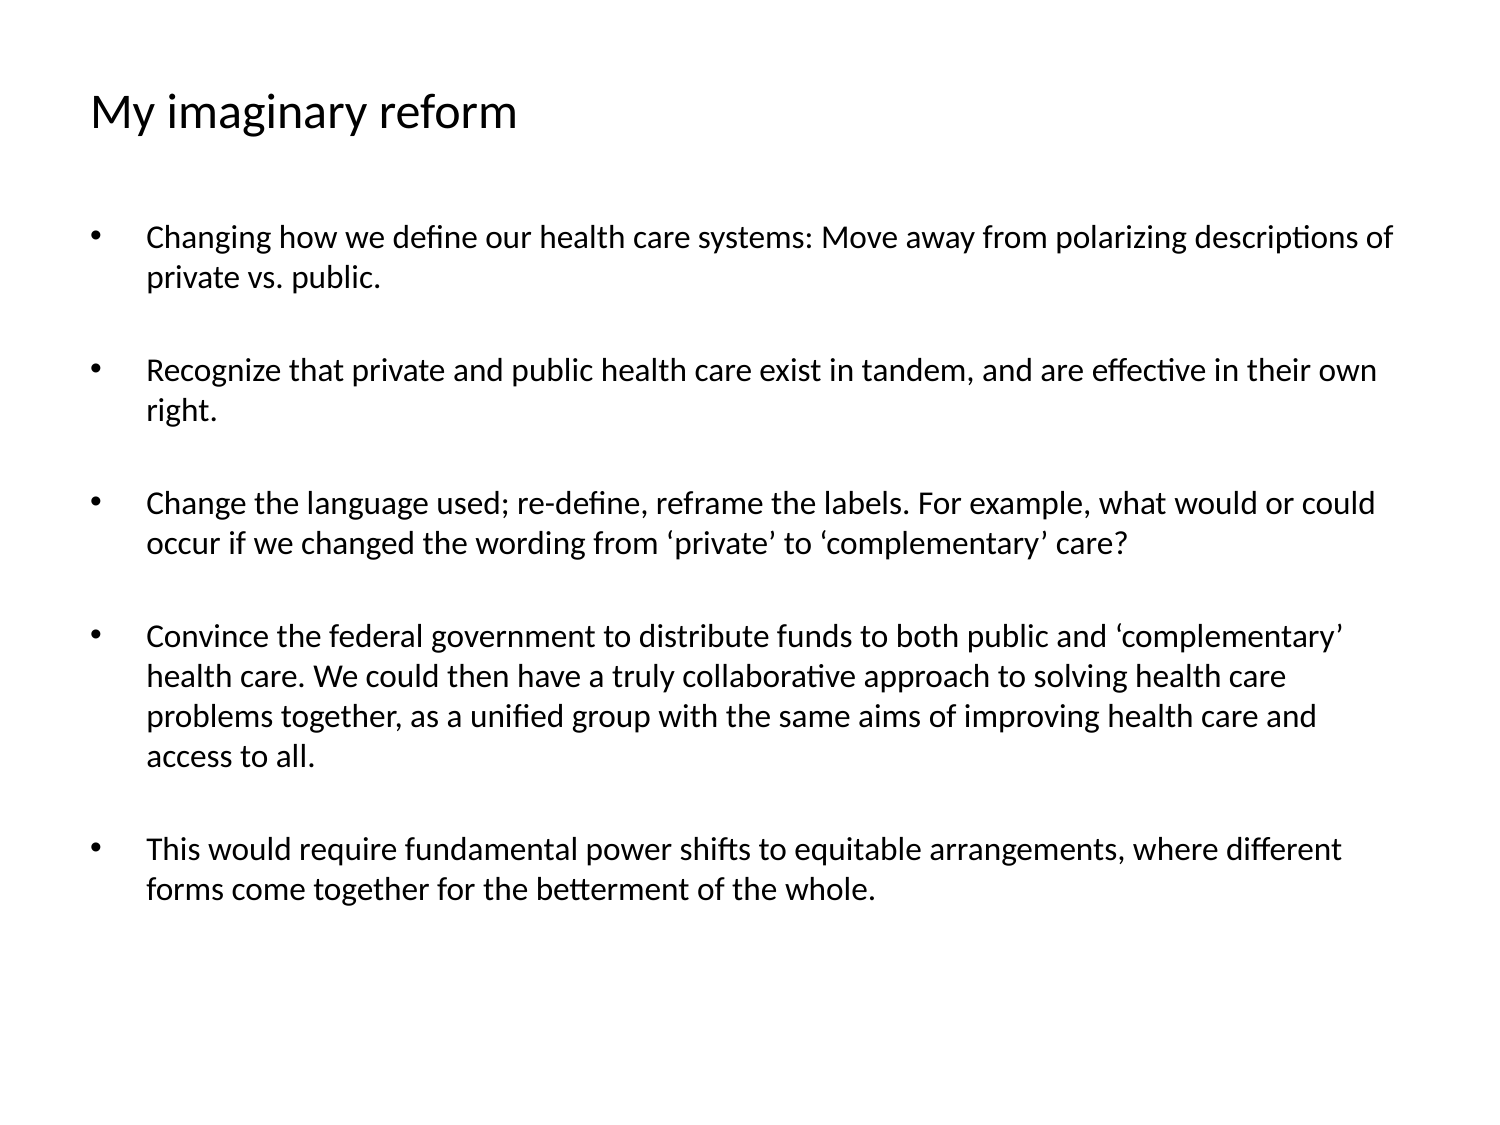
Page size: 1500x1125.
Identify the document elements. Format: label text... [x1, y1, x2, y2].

list Changing how we define our health care systems: Move away from polarizing descriptions of private vs. public. Recognize that private and public health care exist in tandem, and are effective in their own right. Change the language used; re-define, reframe the labels. For example, what would or could occur if we changed the wording from ‘private’ to ‘complementary’ care? Convince the federal government to distribute funds to both public and ‘complementary’ health care. We could then have a truly collaborative approach to solving health care problems together, as a unified group with the same aims of improving health care and access to all. This would require fundamental power shifts to equitable arrangements, where different forms come together for the betterment of the whole. [75, 208, 1425, 1059]
title My imaginary reform [75, 45, 1425, 173]
